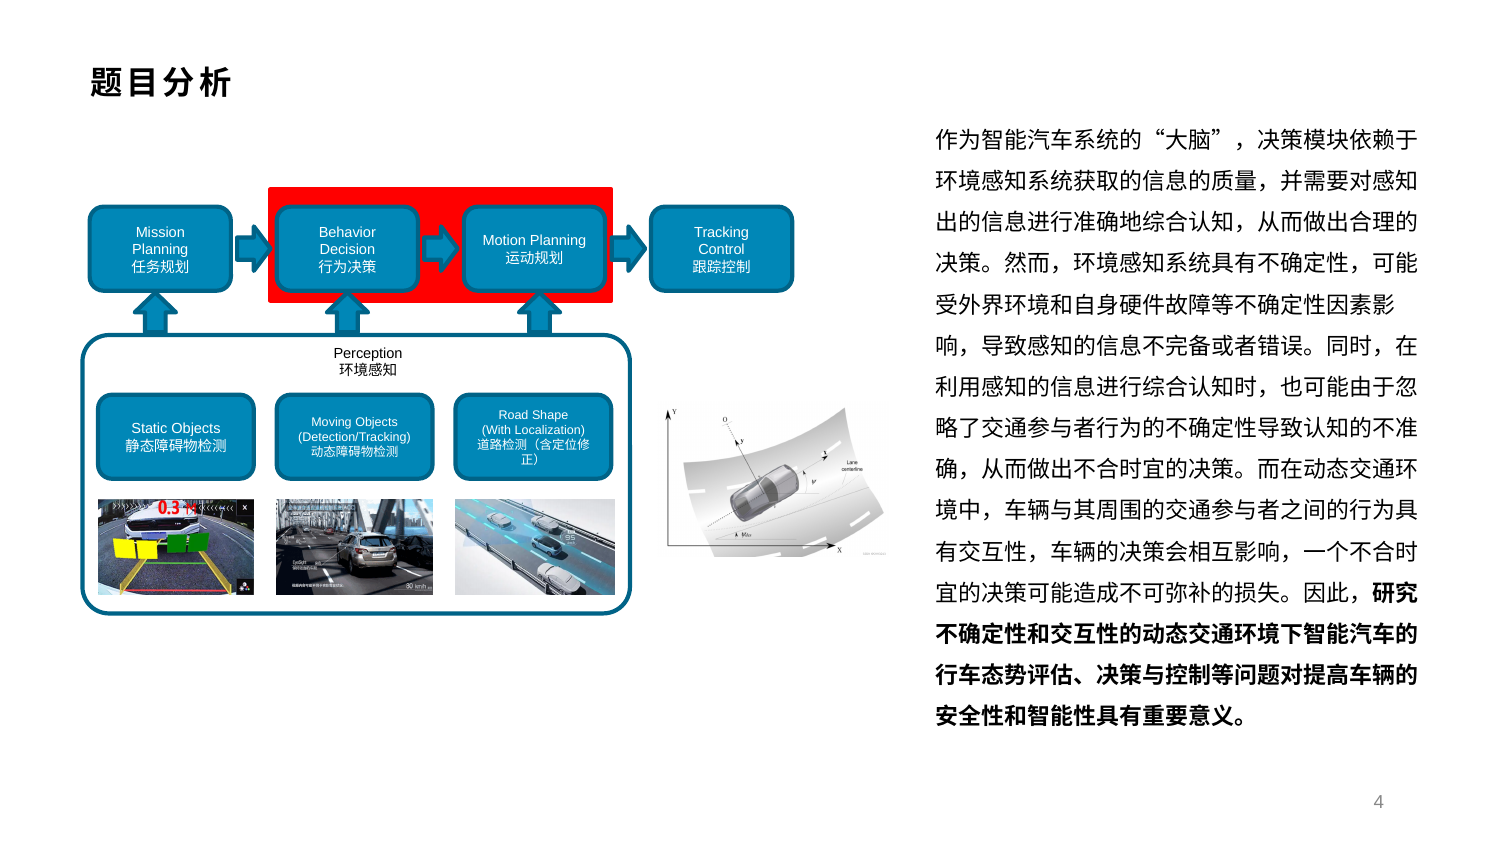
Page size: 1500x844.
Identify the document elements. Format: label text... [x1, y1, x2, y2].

title 题目分析 [81, 54, 1419, 110]
text_box 作为智能汽车系统的“大脑”，决策模块依赖于环境感知系统获取的信息的质量，并需要对感知出的信息进行准确地综合认知，从而做出合理的决策。然而，环境感知系统具有不确定性，可能受外界环境和自身硬件故障等不确定性因素影响，导致感知的信息不完备或者错误。同时，在利用感知的信息进行综合认知时，也可能由于忽略了交通参与者行为的不确定性导致认知的不准确，从而做出不合时宜的决策。而在动态交通环境中，车辆与其周围的交通参与者之间的行为具有交互性，车辆的决策会相互影响，一个不合时宜的决策可能造成不可弥补的损失。因此，研究不确定性和交互性的动态交通环境下智能汽车的行车态势评估、决策与控制等问题对提高车辆的安全性和智能性具有重要意义。 [920, 104, 1451, 737]
slide_number 4 [1353, 782, 1392, 819]
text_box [82, 188, 890, 614]
